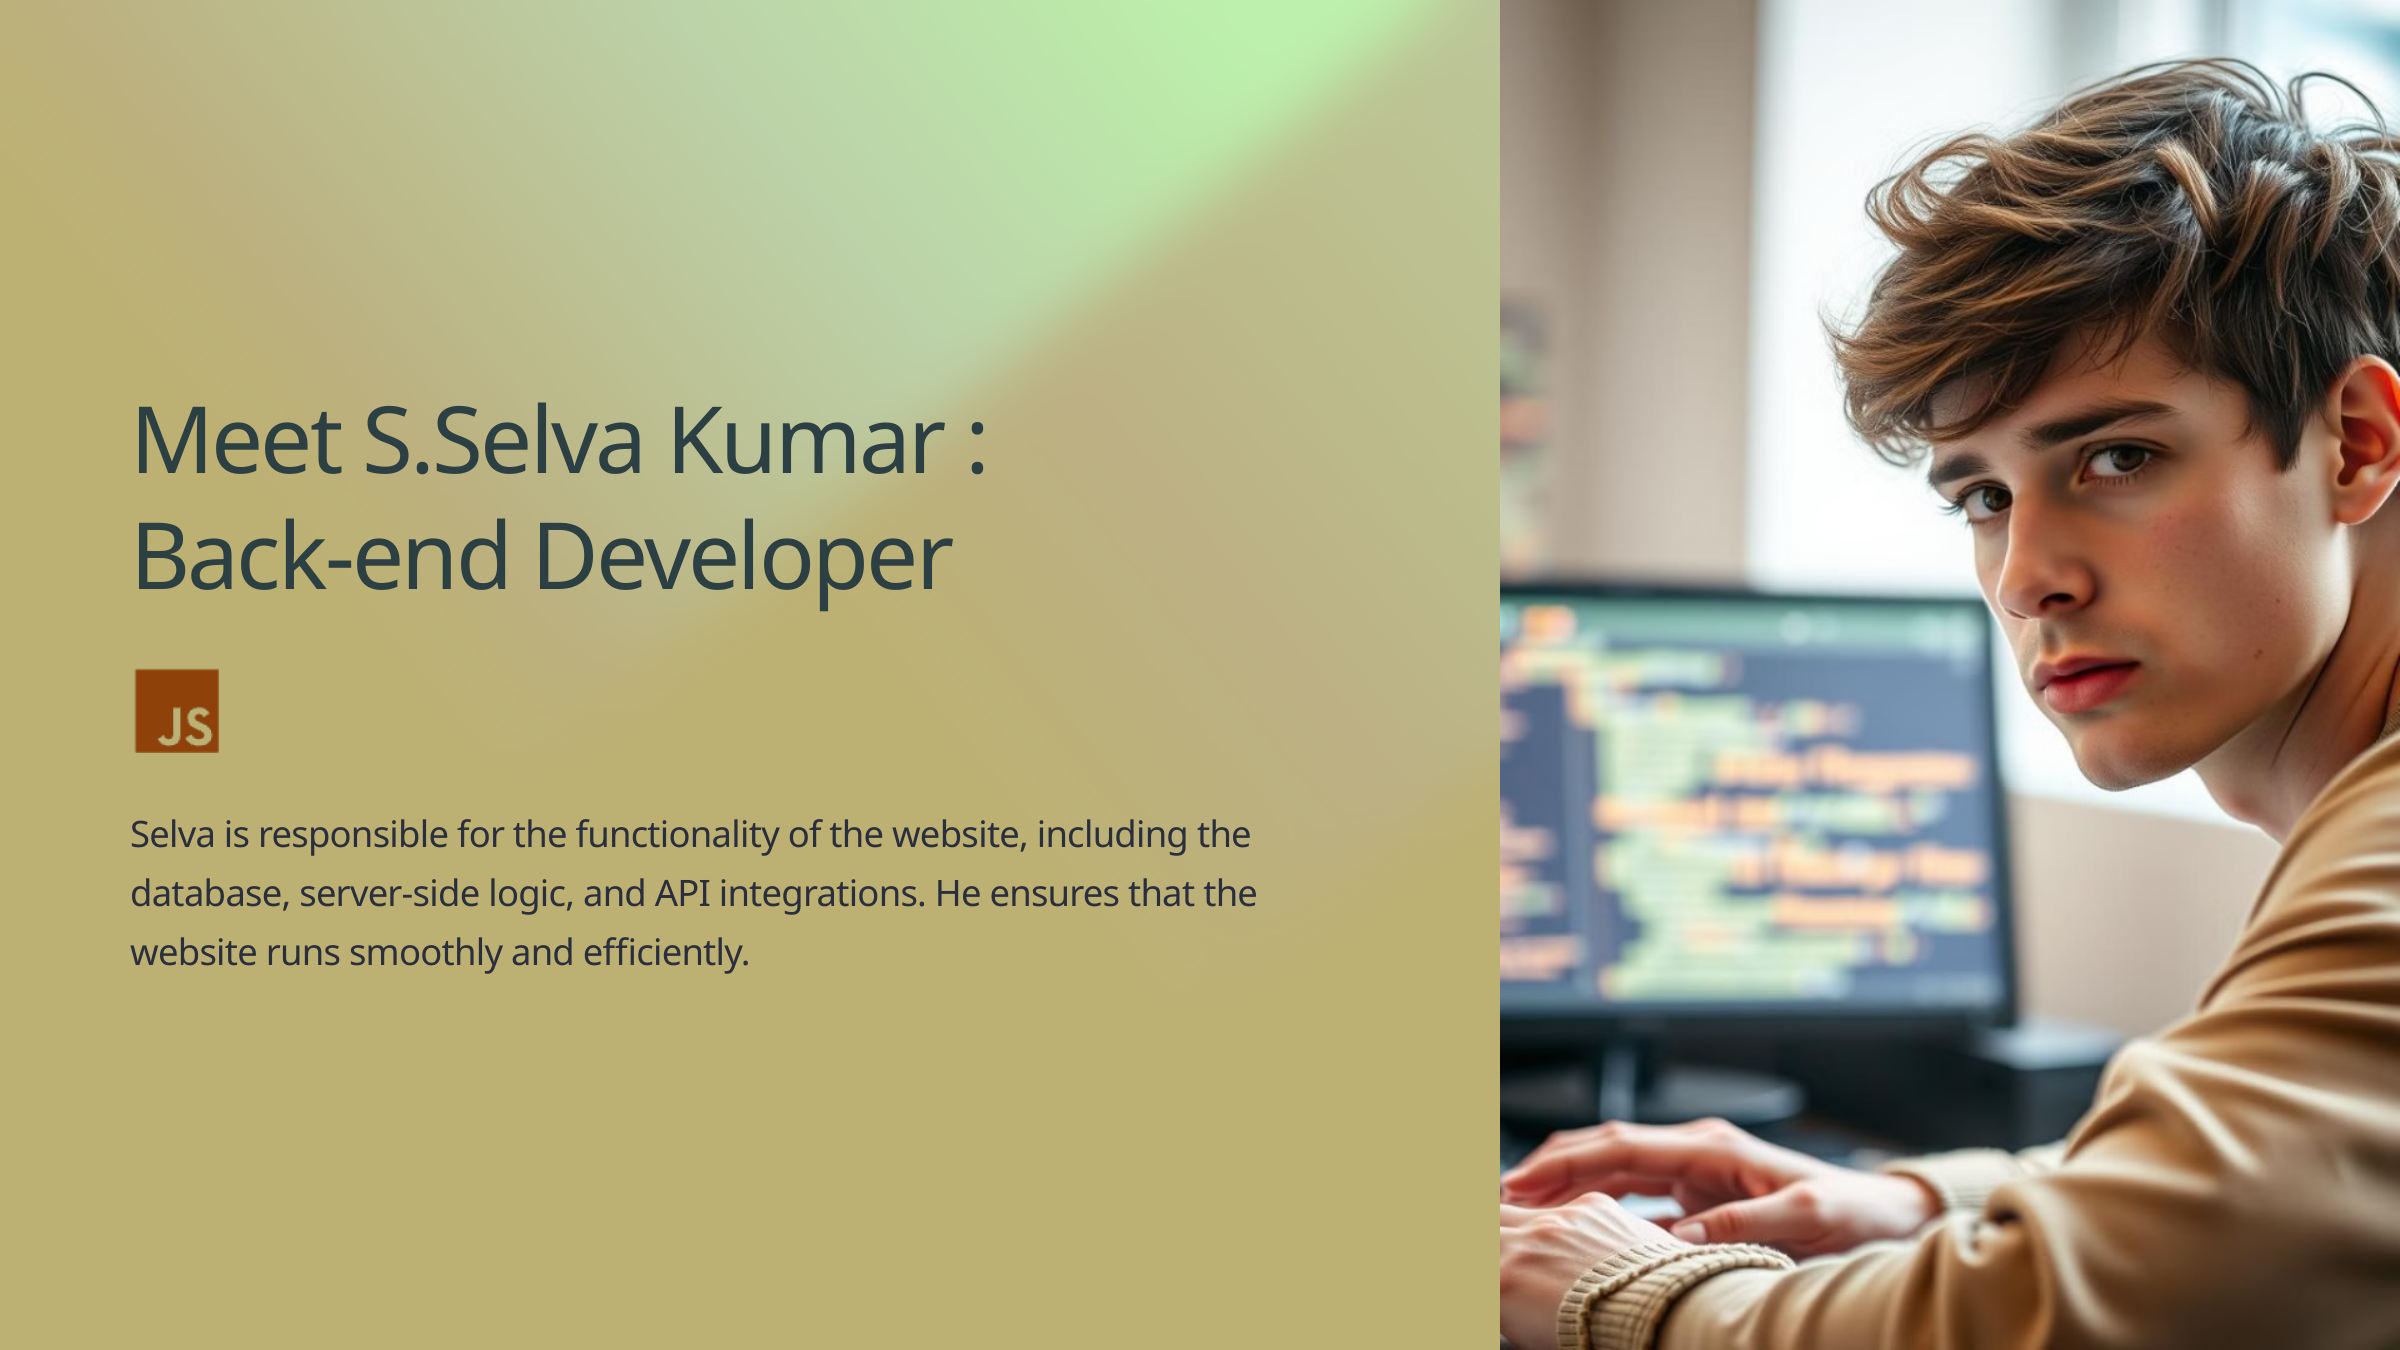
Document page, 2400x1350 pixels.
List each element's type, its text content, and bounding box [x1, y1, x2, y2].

picture [1499, 0, 2400, 1350]
text_box Meet S.Selva Kumar : Back-end Developer [130, 376, 1370, 609]
picture [130, 664, 224, 758]
text_box Selva is responsible for the functionality of the website, including the database, server-side logic, and API integrations. He ensures that the website runs smoothly and efficiently. [130, 794, 1370, 974]
